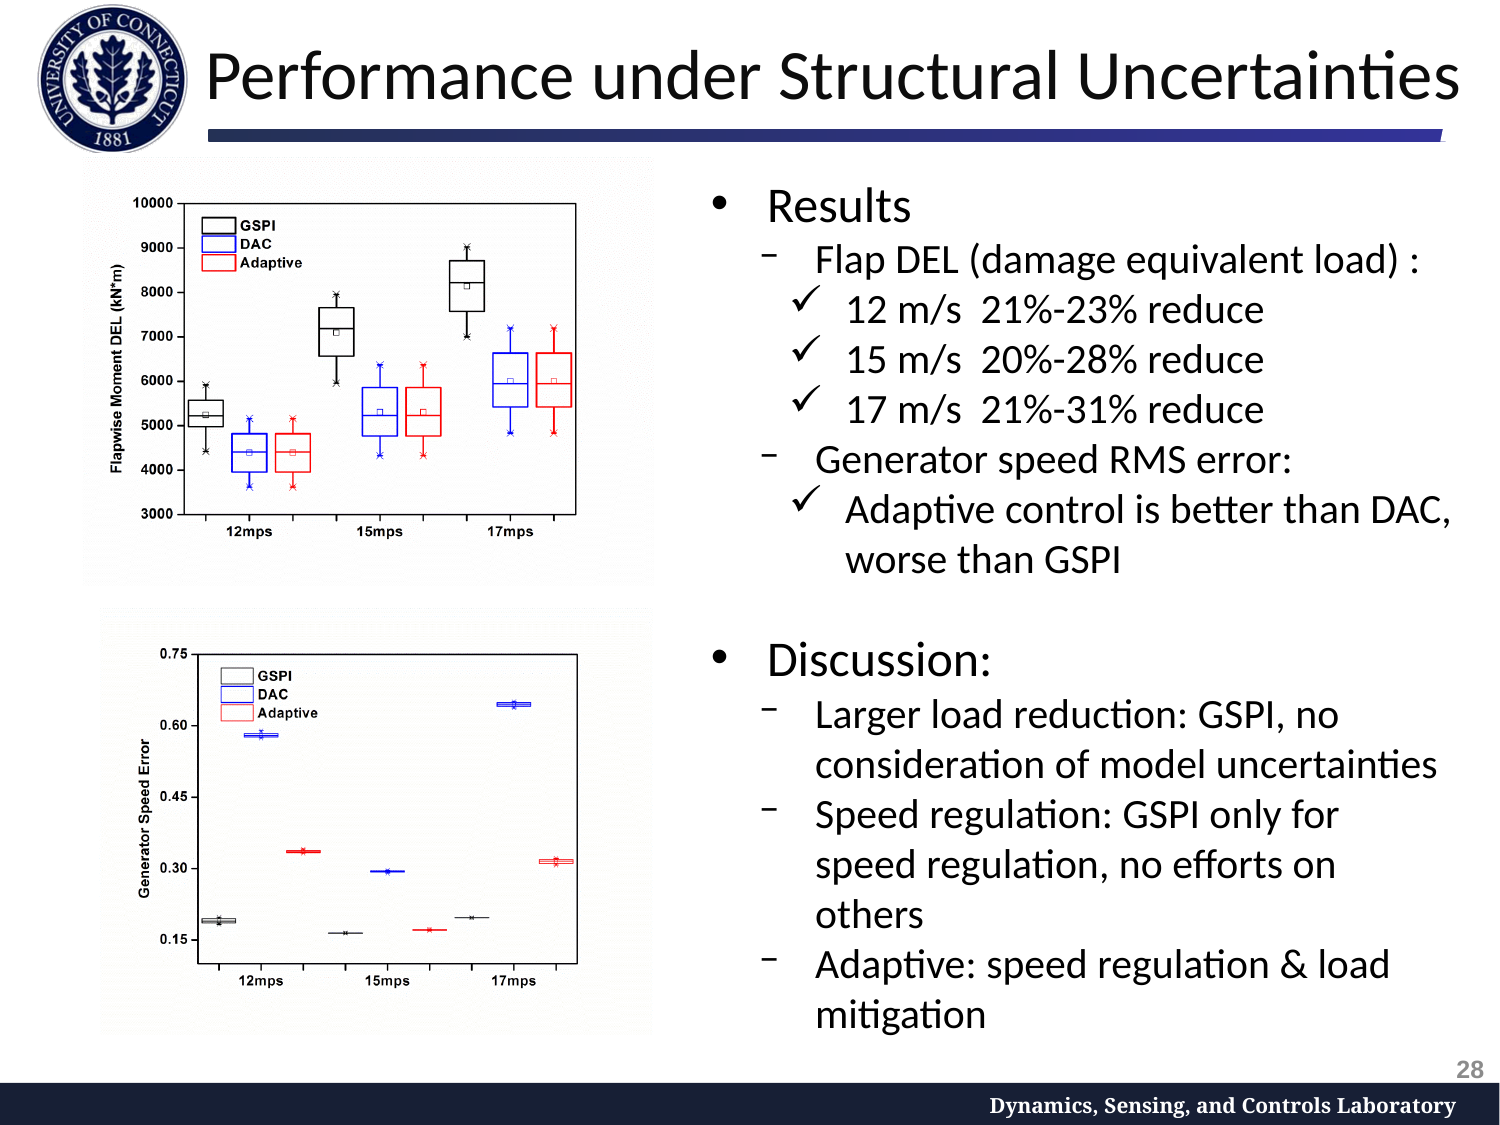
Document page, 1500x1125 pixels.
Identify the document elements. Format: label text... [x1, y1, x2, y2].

picture [37, 4, 655, 586]
slide_number 28 [1149, 1038, 1500, 1099]
picture [98, 604, 654, 1035]
text_box Results Flap DEL (damage equivalent load) : 12 m/s 21%-23% reduce 15 m/s 20%-28% reduce 17 m/s 21%-31% reduce Generator speed RMS error: Adaptive control is better than DAC, worse than GSPI [695, 164, 1483, 597]
text_box Discussion: Larger load reduction: GSPI, no consideration of model uncertainties Speed regulation: GSPI only for speed regulation, no efforts on others Adaptive: speed regulation & load mitigation [695, 619, 1463, 1044]
text_box Performance under Structural Uncertainties [184, 0, 1500, 143]
